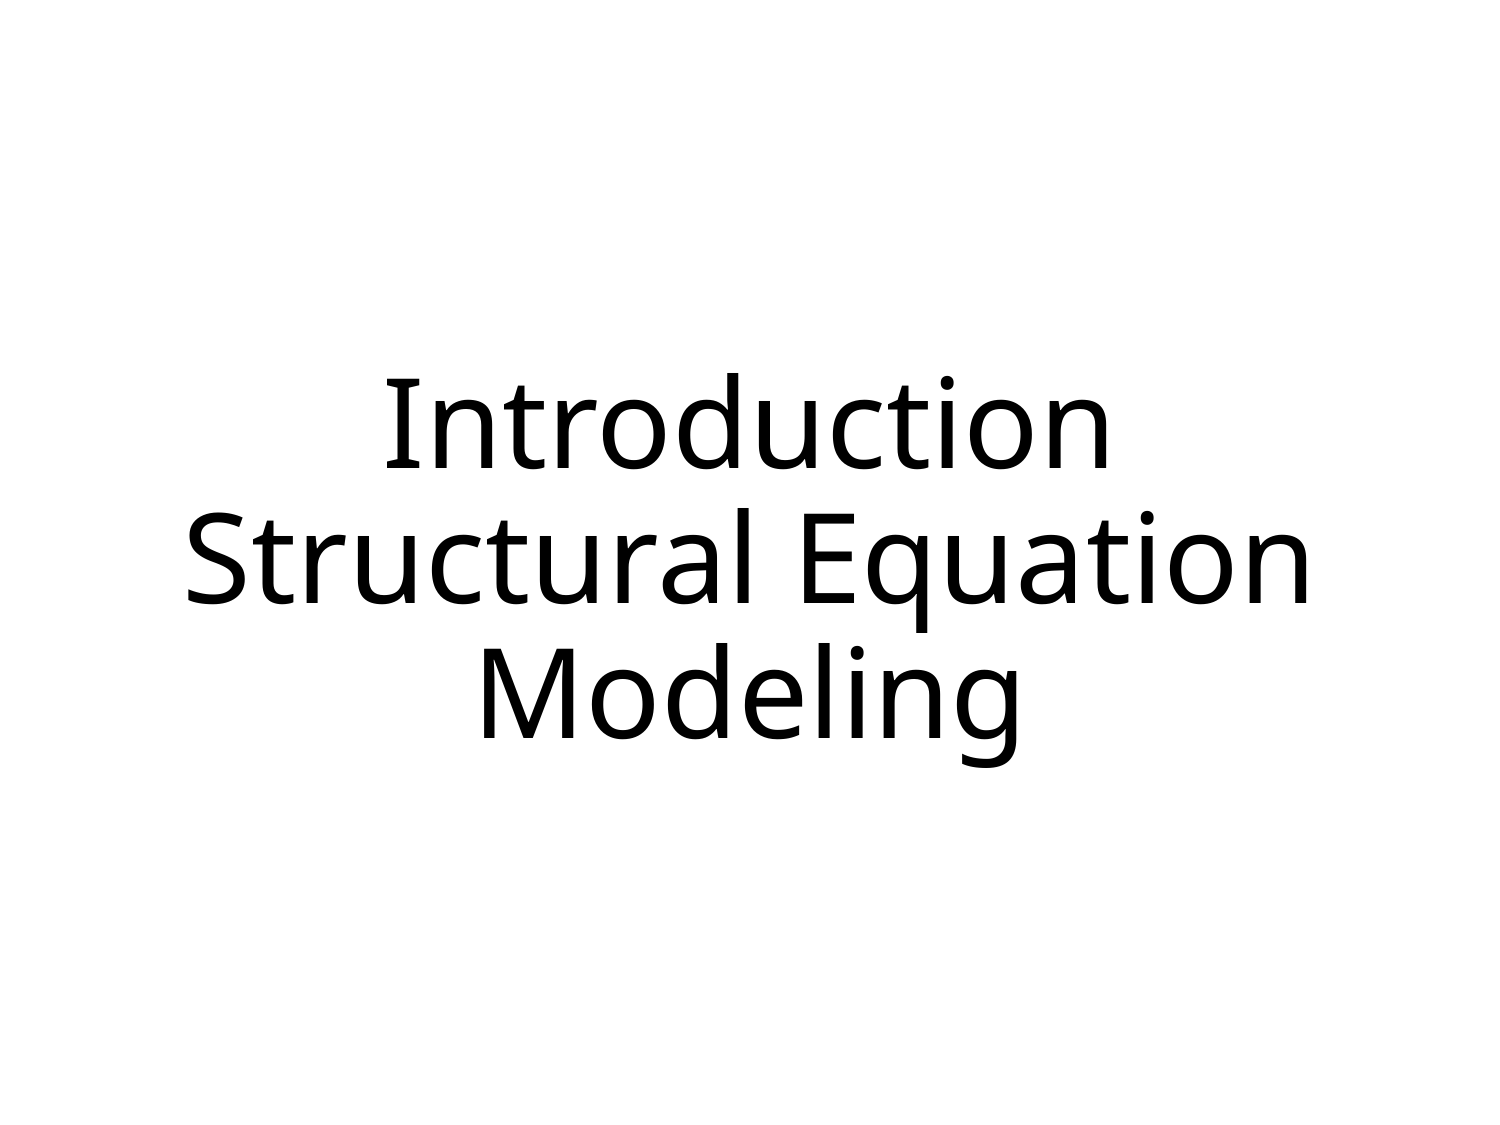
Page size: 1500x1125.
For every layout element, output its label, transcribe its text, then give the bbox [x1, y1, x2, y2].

title Introduction Structural Equation Modeling [112, 367, 1388, 759]
